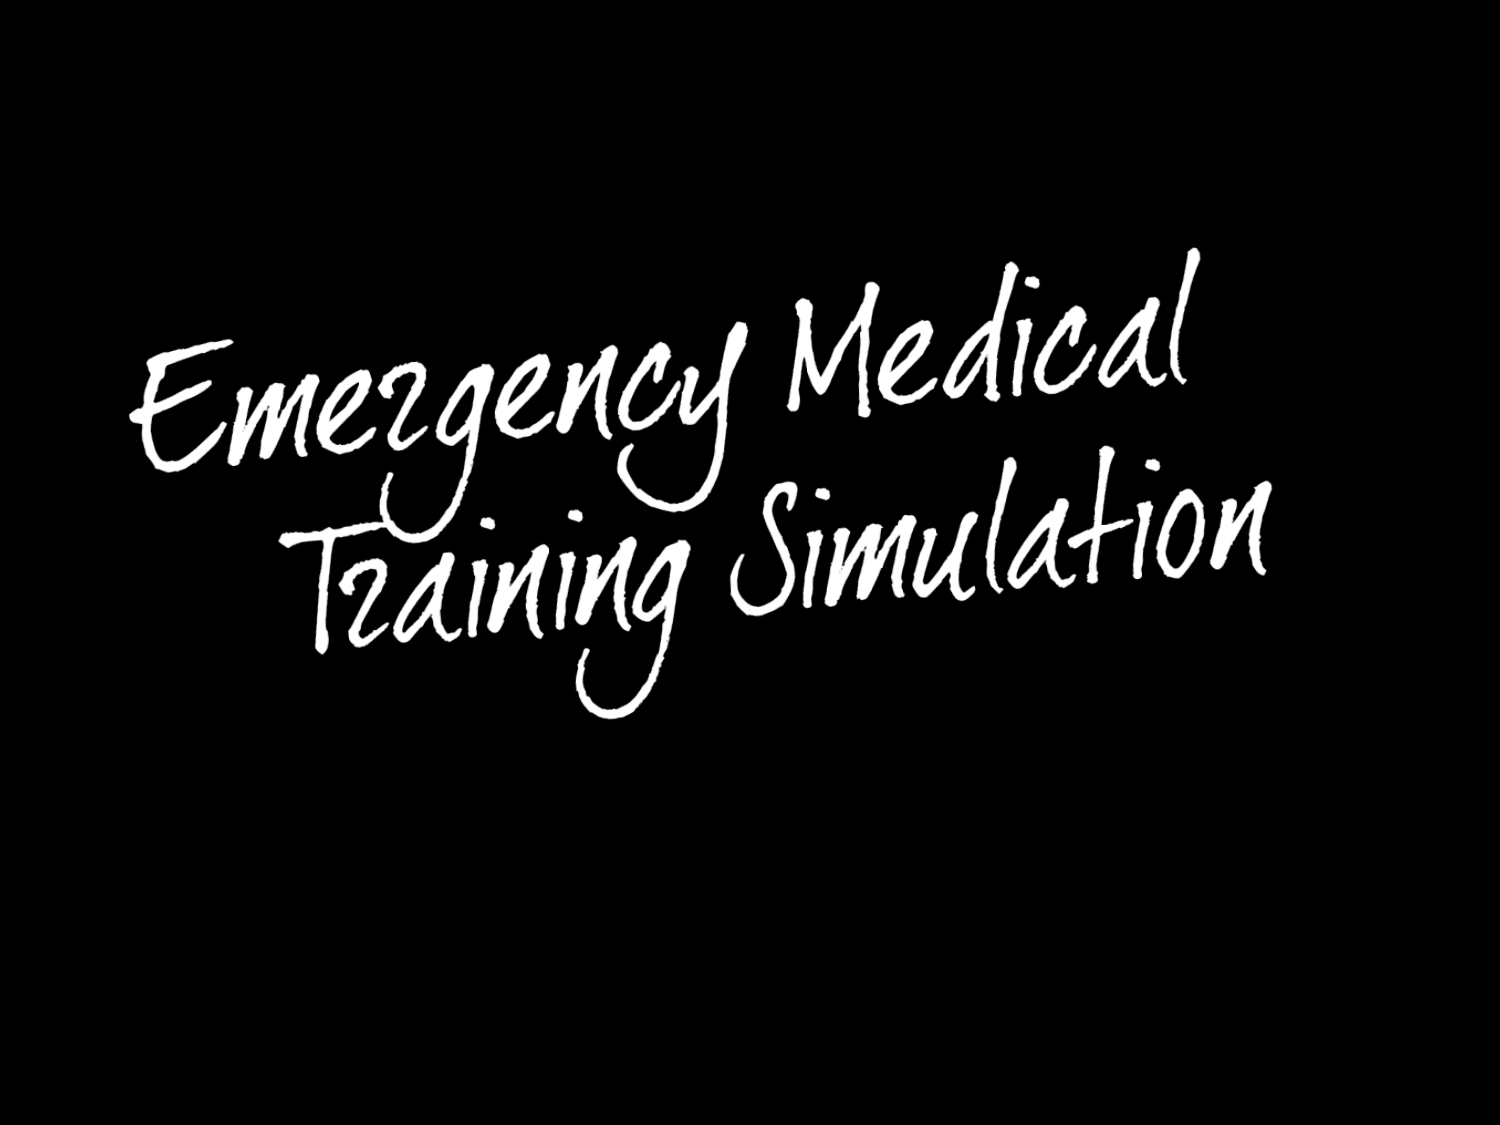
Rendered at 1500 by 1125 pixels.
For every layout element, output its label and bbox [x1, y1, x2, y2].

picture [0, 159, 1500, 968]
